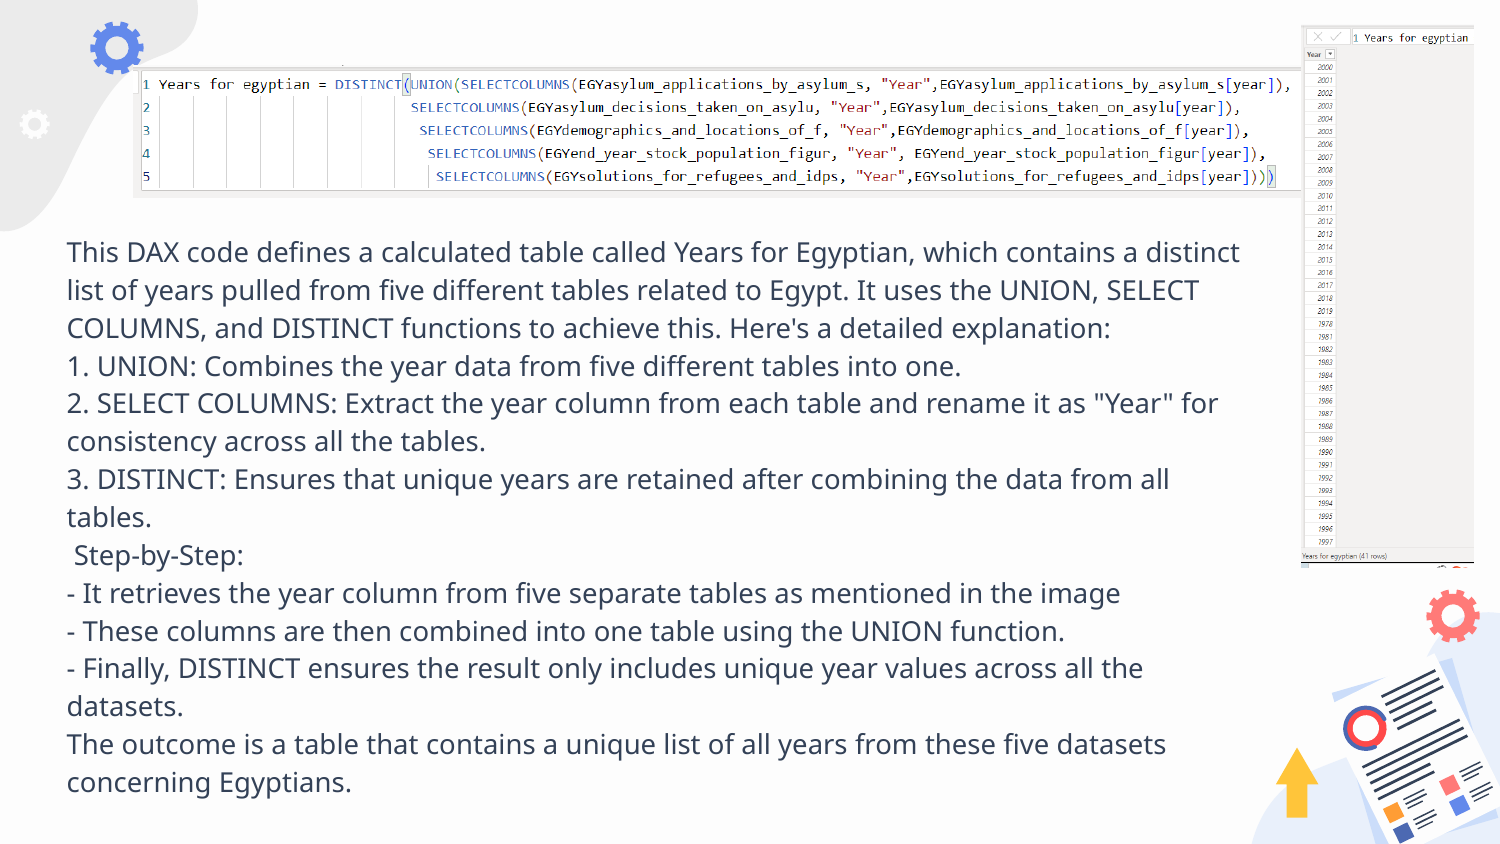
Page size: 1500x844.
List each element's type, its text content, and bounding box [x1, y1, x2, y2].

picture [133, 24, 1475, 568]
subtitle This DAX code defines a calculated table called Years for Egyptian, which contains a distinct list of years pulled from five different tables related to Egypt. It uses the UNION, SELECT COLUMNS, and DISTINCT functions to achieve this. Here's a detailed explanation: 1. UNION: Combines the year data from five different tables into one. 2. SELECT COLUMNS: Extract the year column from each table and rename it as "Year" for consistency across all the tables. 3. DISTINCT: Ensures that unique years are retained after combining the data from all tables. Step-by-Step: - It retrieves the year column from five separate tables as mentioned in the image - These columns are then combined into one table using the UNION function. - Finally, DISTINCT ensures the result only includes unique year values across all the datasets. The outcome is a table that contains a unique list of all years from these five datasets concerning Egyptians. [51, 215, 1277, 822]
